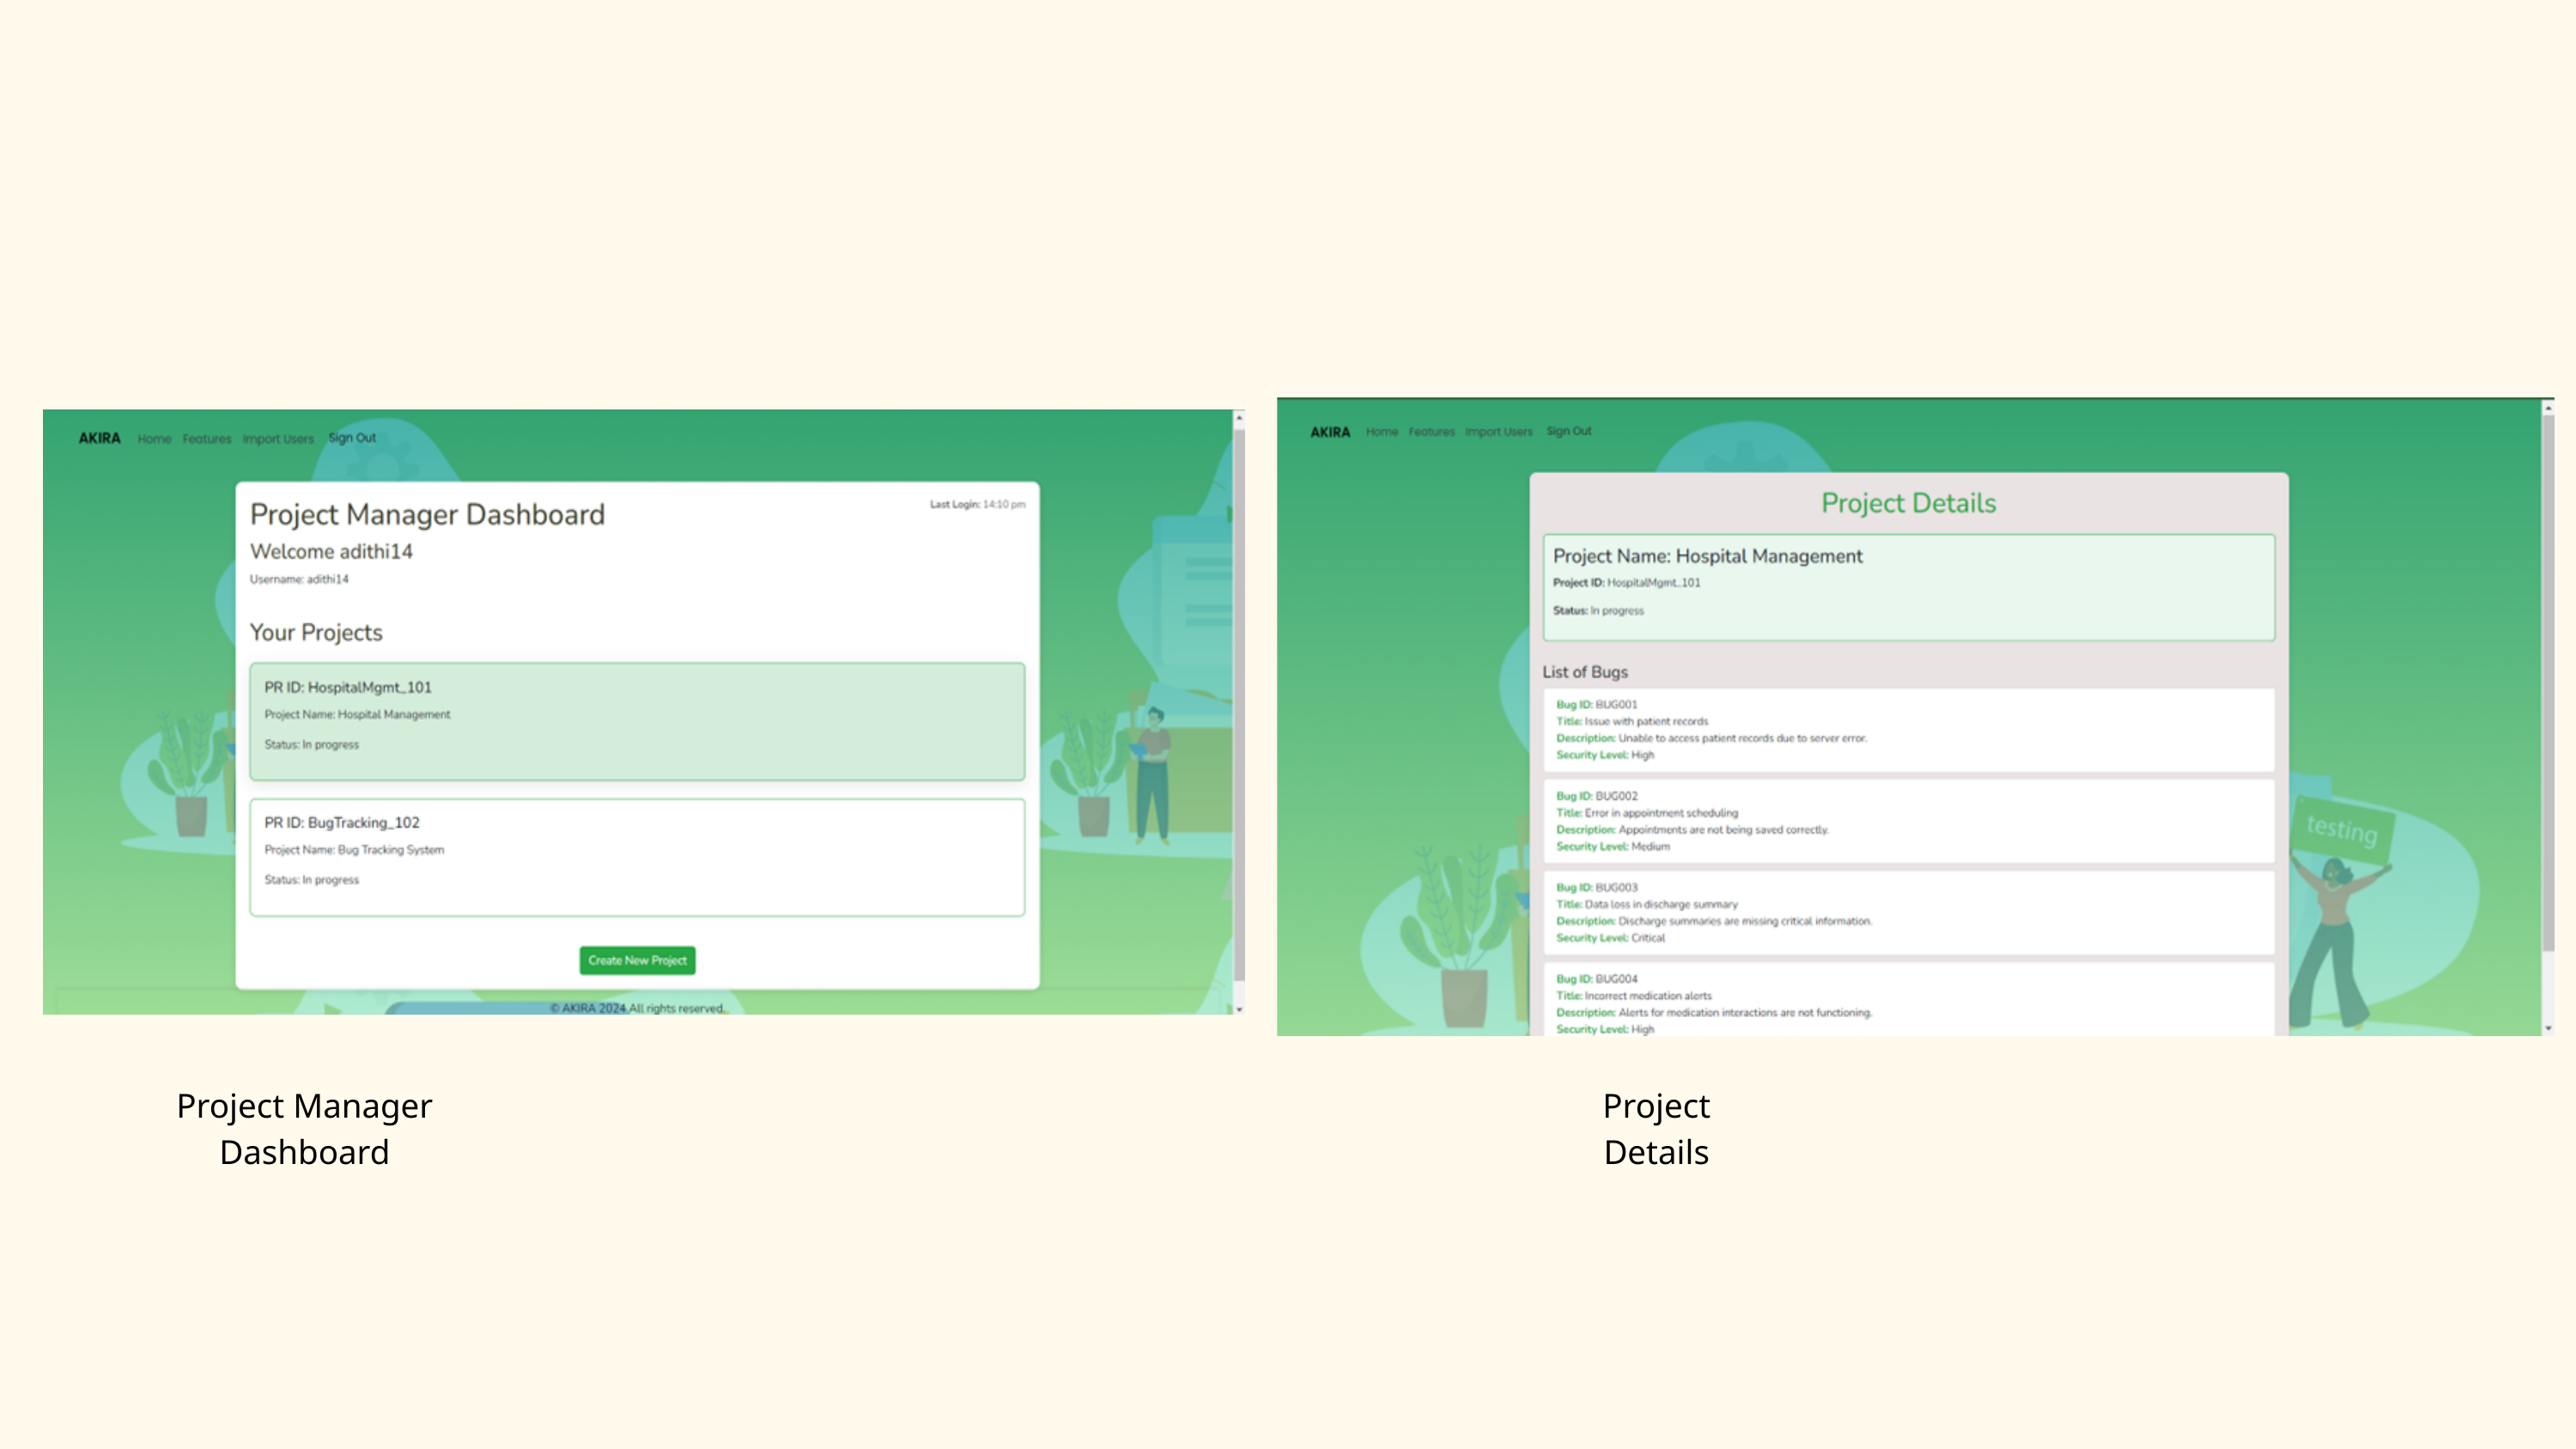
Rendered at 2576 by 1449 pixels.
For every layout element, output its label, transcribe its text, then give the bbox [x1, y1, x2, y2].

text_box [43, 409, 1246, 1015]
text_box [1277, 397, 2555, 1036]
text_box Project Details [1545, 1078, 1768, 1171]
text_box Project Manager Dashboard [91, 1078, 519, 1171]
